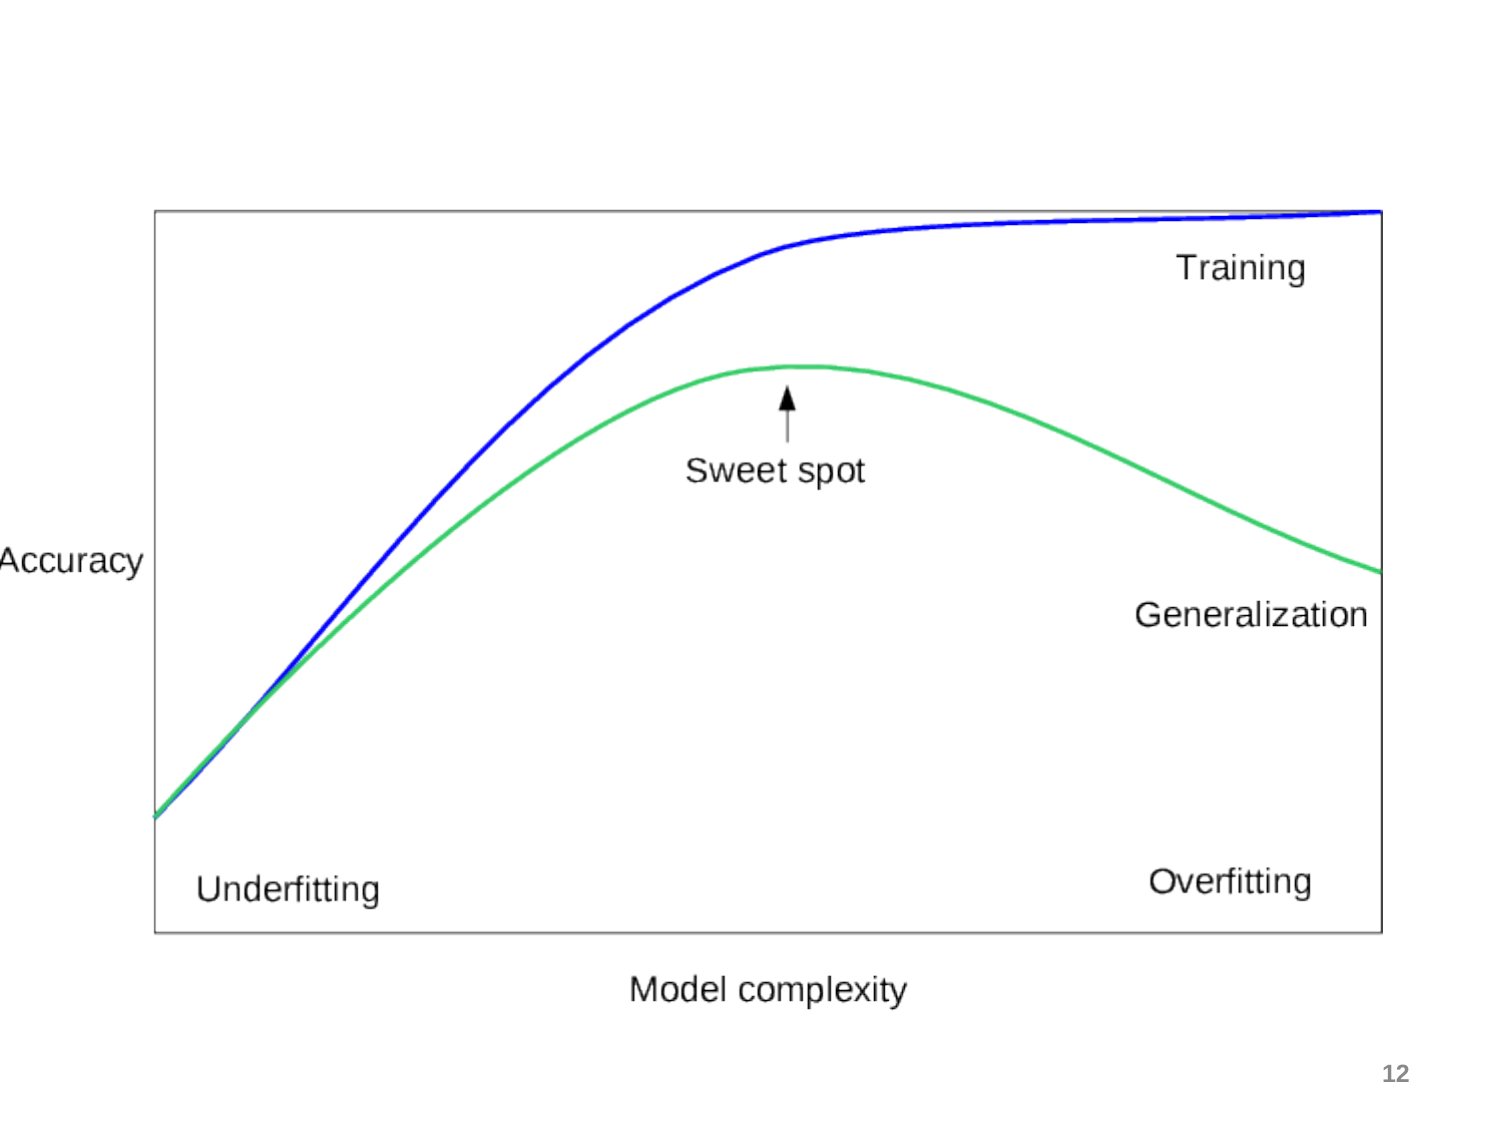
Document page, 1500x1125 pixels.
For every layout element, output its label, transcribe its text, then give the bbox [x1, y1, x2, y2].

slide_number 12 [1074, 1042, 1425, 1103]
picture [0, 207, 1383, 1012]
